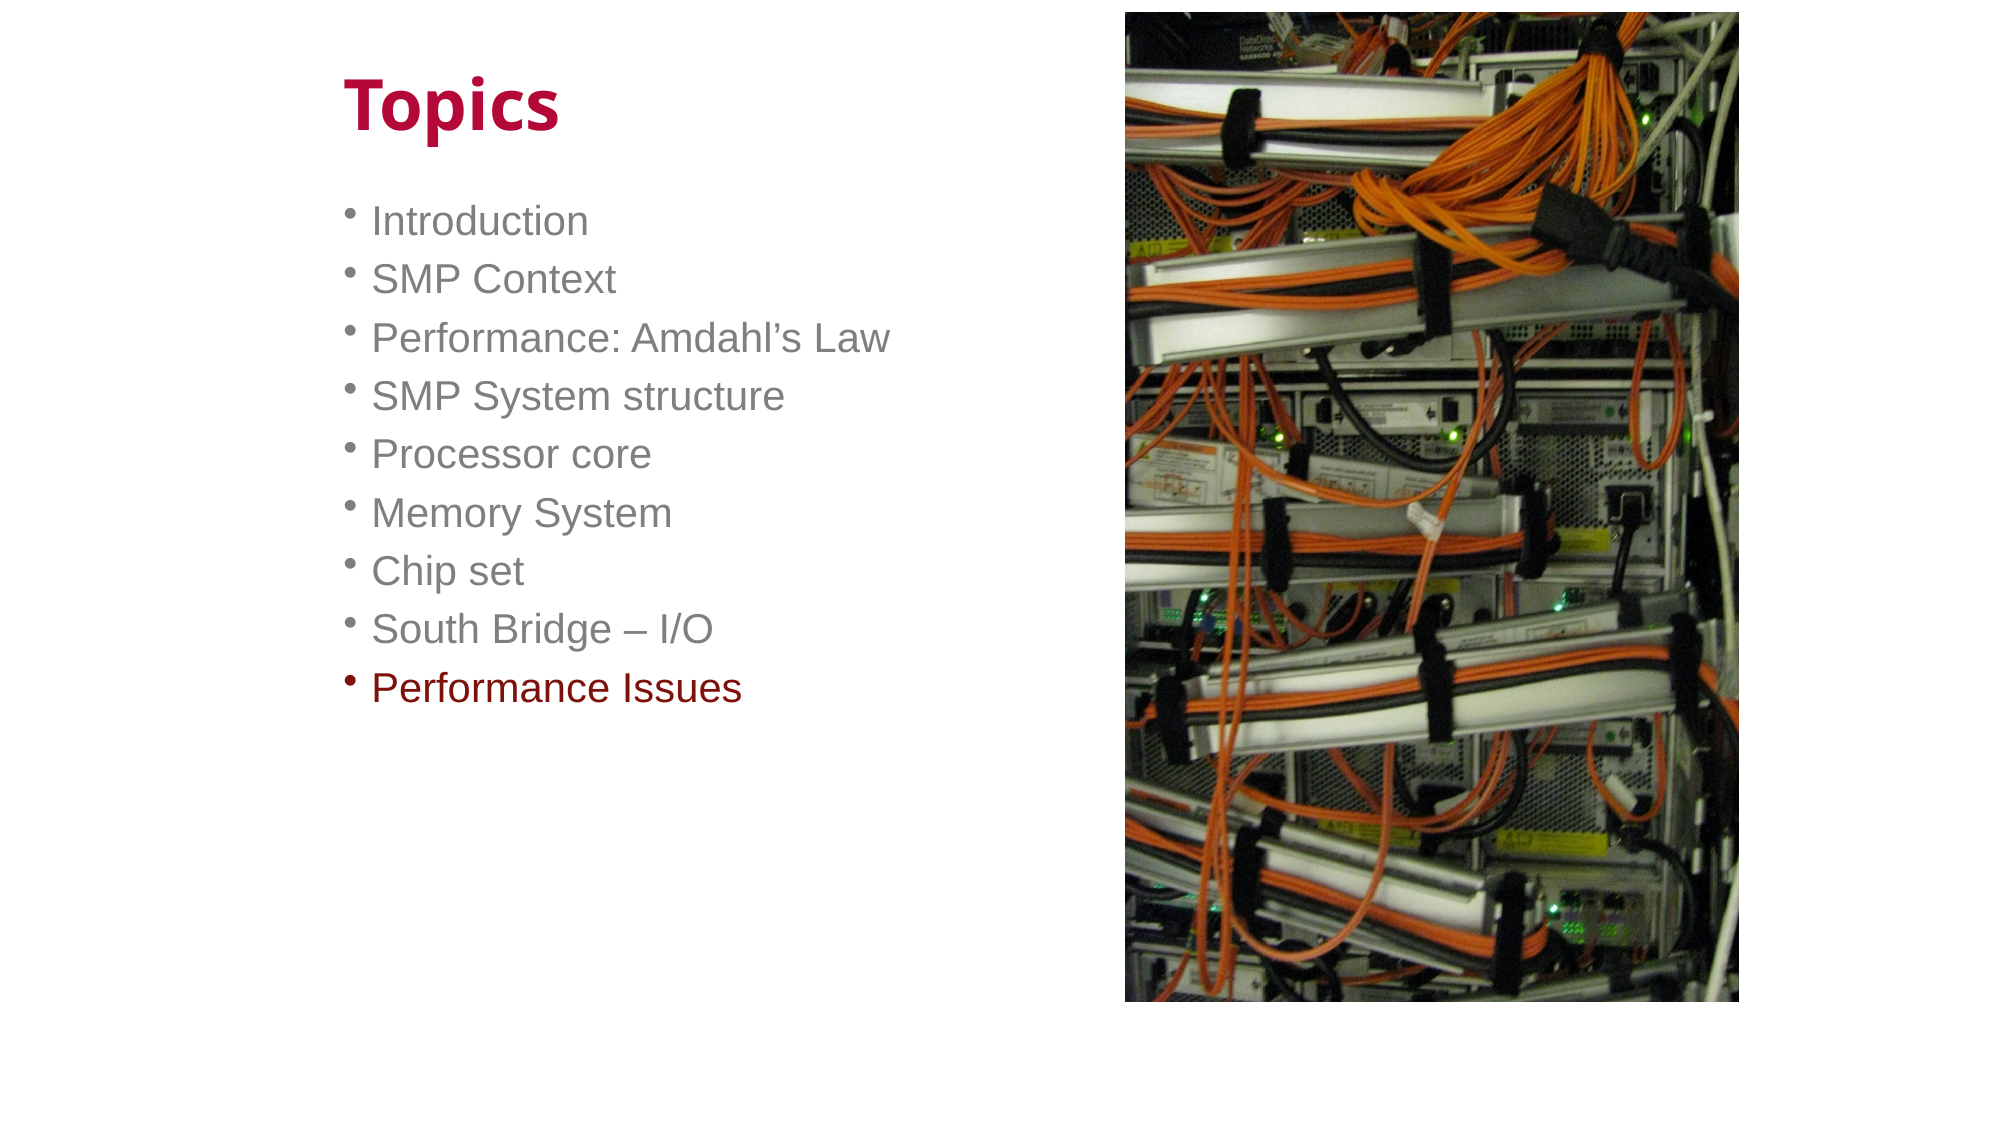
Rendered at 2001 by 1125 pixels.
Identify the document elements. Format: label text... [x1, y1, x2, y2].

text_box Introduction SMP Context Performance: Amdahl’s Law SMP System structure Processor core Memory System Chip set South Bridge – I/O Performance Issues [328, 186, 1104, 774]
text_box Topics [328, 52, 1124, 145]
picture [1124, 12, 1739, 1002]
